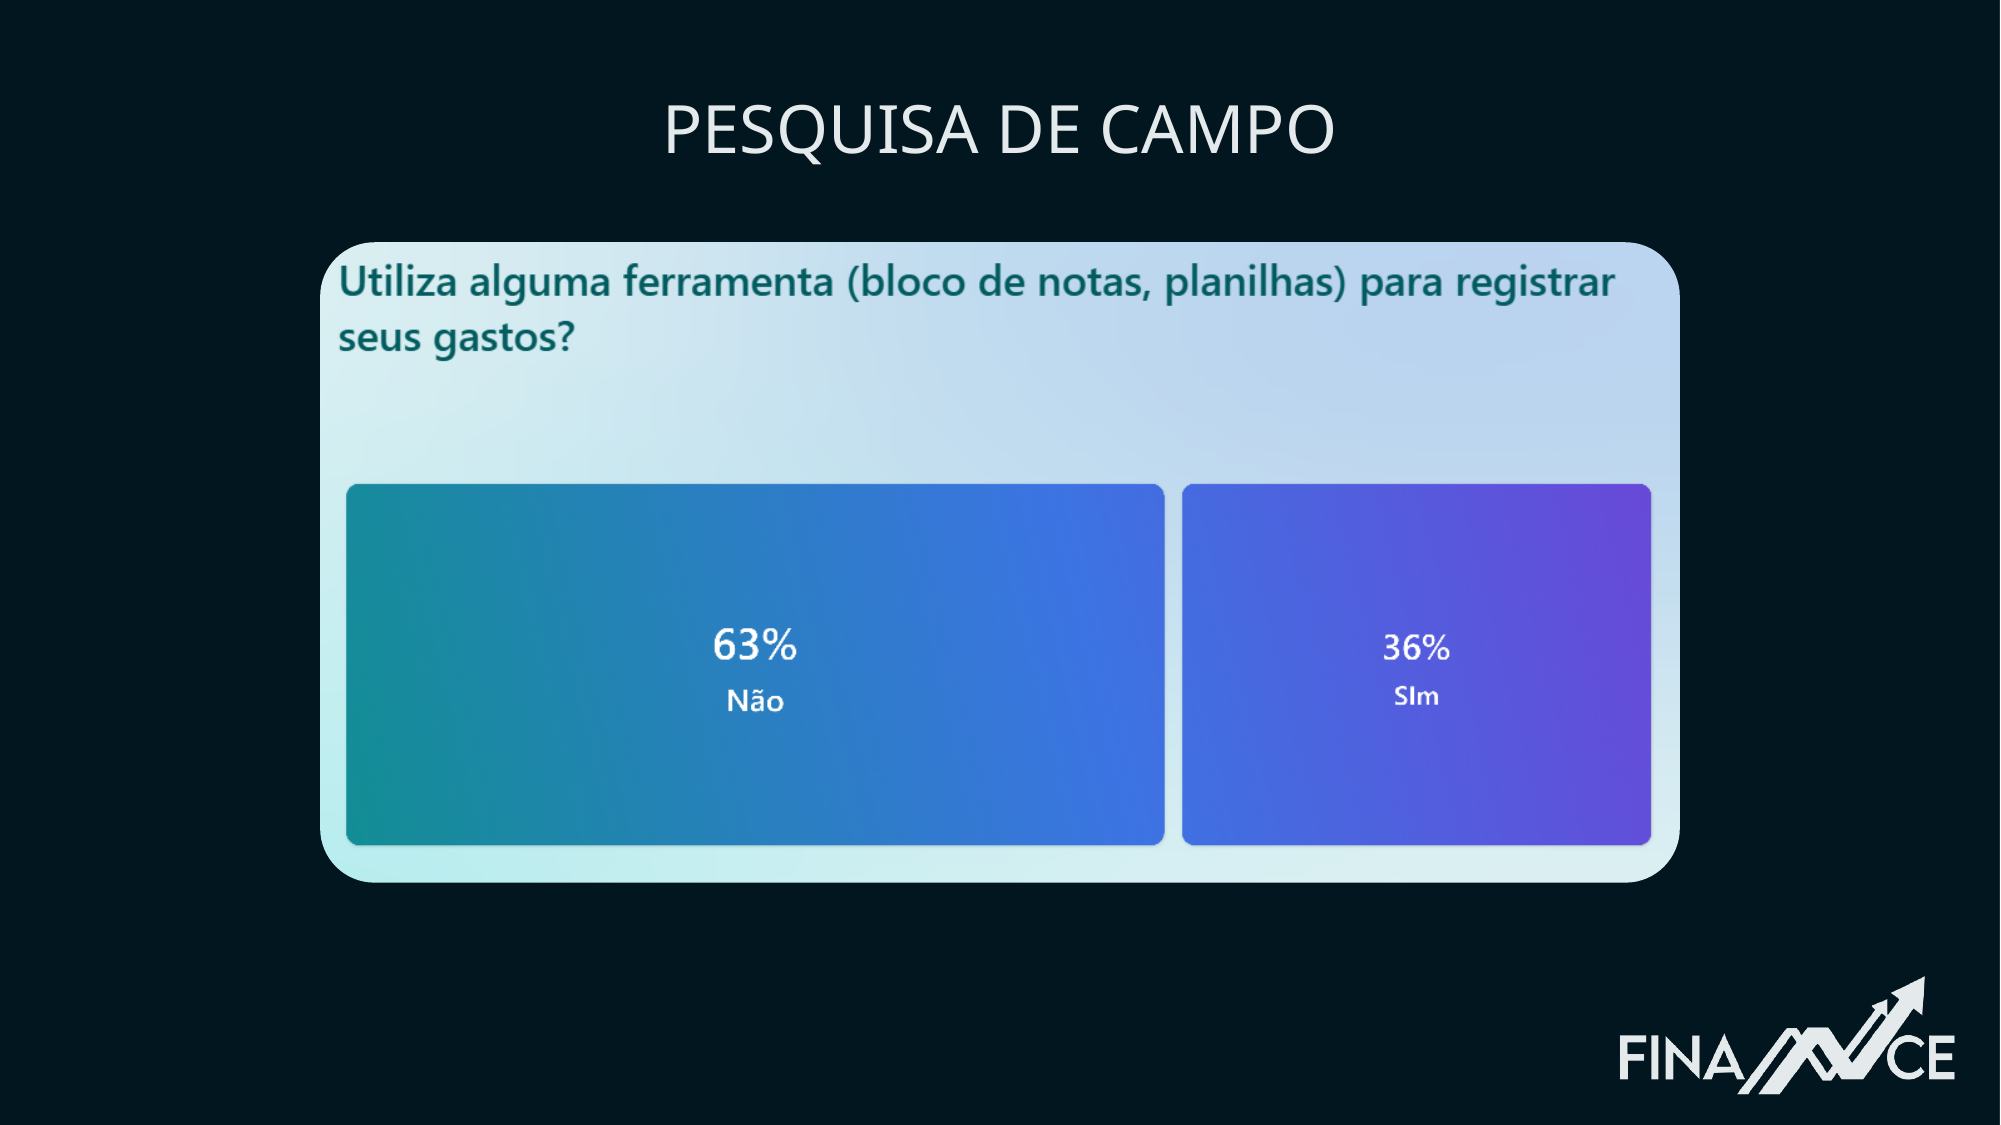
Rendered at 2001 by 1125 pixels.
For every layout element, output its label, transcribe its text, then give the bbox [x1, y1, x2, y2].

picture [320, 242, 1680, 883]
picture [1518, 947, 2000, 1125]
text_box PESQUISA DE CAMPO [486, 79, 1514, 175]
